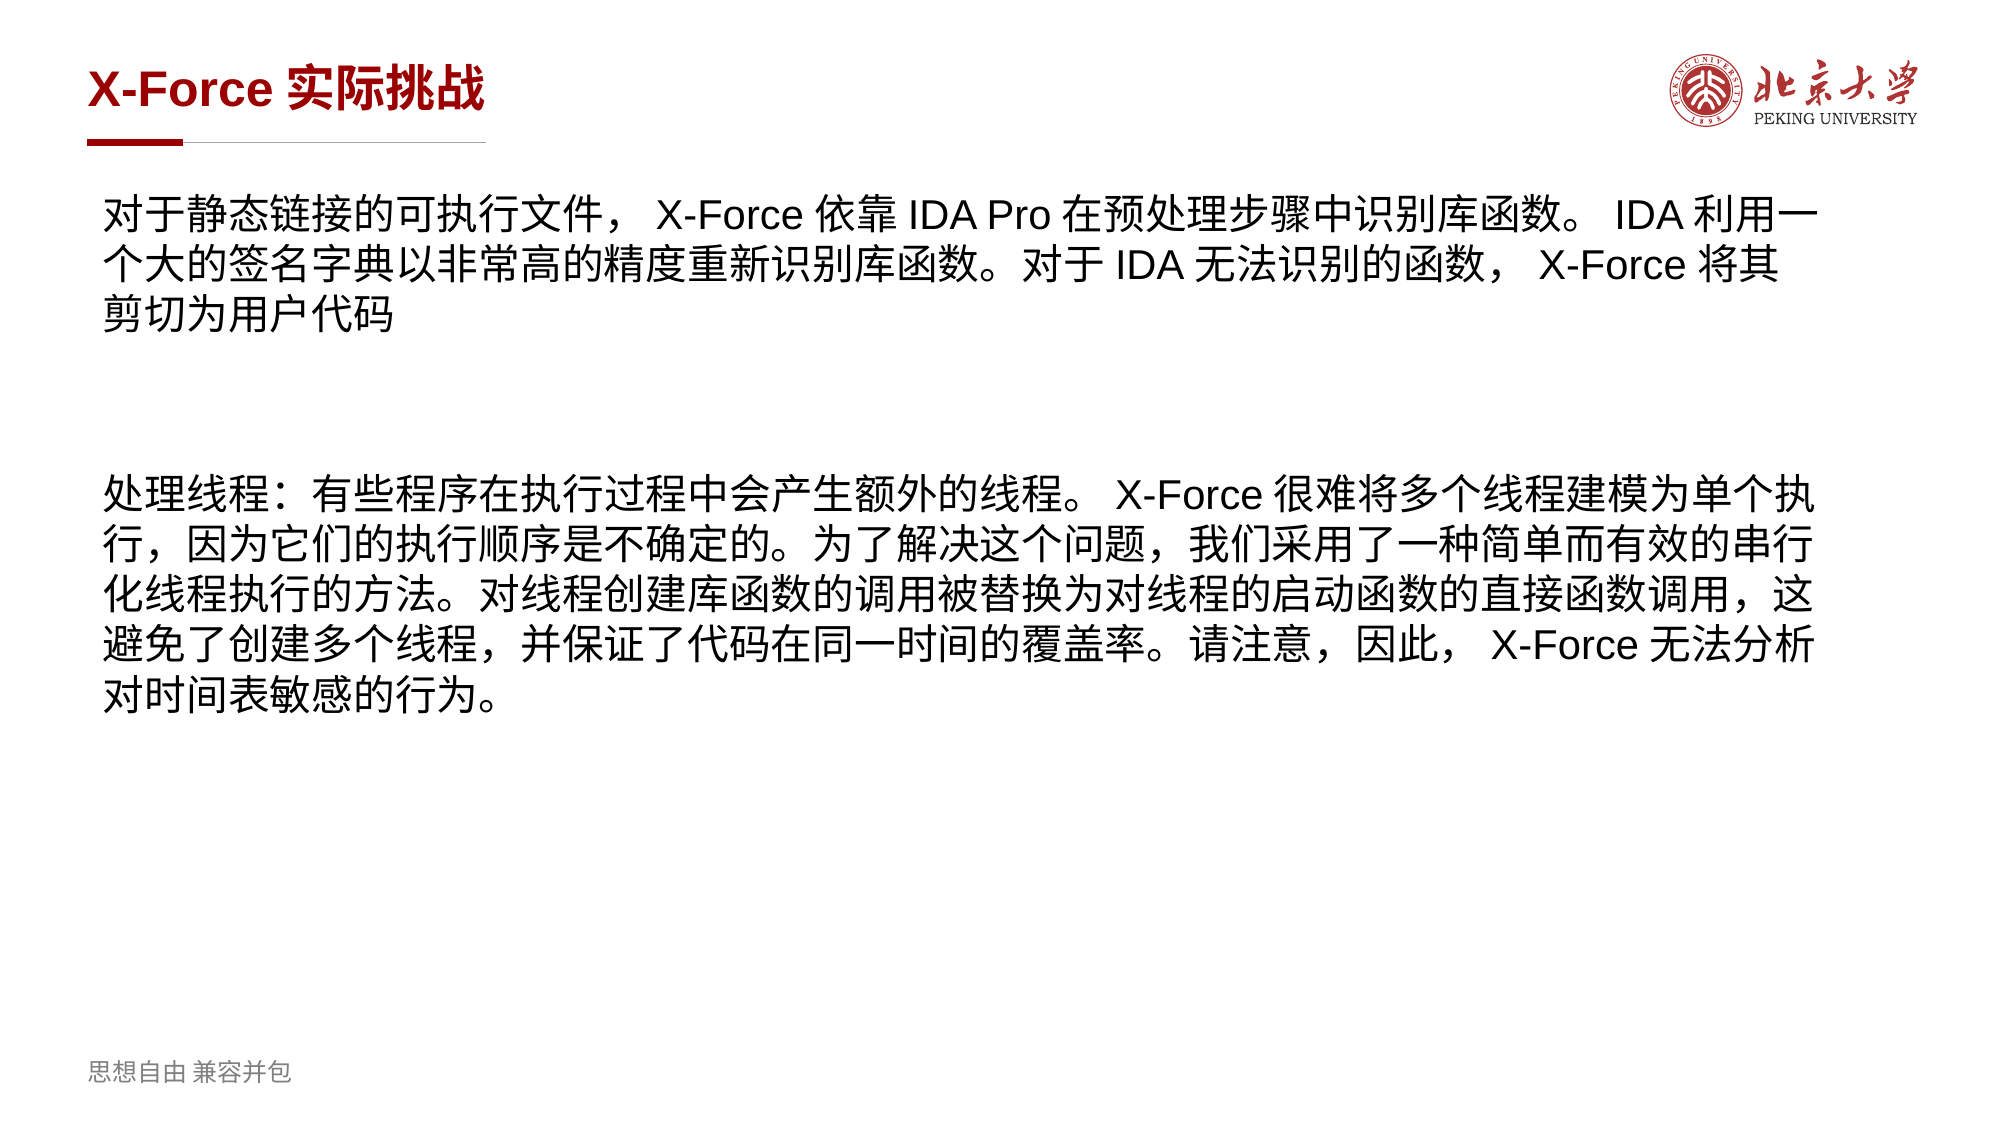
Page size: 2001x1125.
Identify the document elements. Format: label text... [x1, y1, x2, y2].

title X-Force实际挑战 [72, 39, 1559, 142]
text_box 处理线程：有些程序在执行过程中会产生额外的线程。X-Force很难将多个线程建模为单个执行，因为它们的执行顺序是不确定的。为了解决这个问题，我们采用了一种简单而有效的串行化线程执行的方法。对线程创建库函数的调用被替换为对线程的启动函数的直接函数调用，这避免了创建多个线程，并保证了代码在同一时间的覆盖率。请注意，因此，X-Force无法分析对时间表敏感的行为。 [88, 460, 1837, 776]
text_box 对于静态链接的可执行文件，X-Force依靠IDA Pro在预处理步骤中识别库函数。IDA利用一个大的签名字典以非常高的精度重新识别库函数。对于IDA无法识别的函数，X-Force将其剪切为用户代码 [88, 180, 1837, 345]
